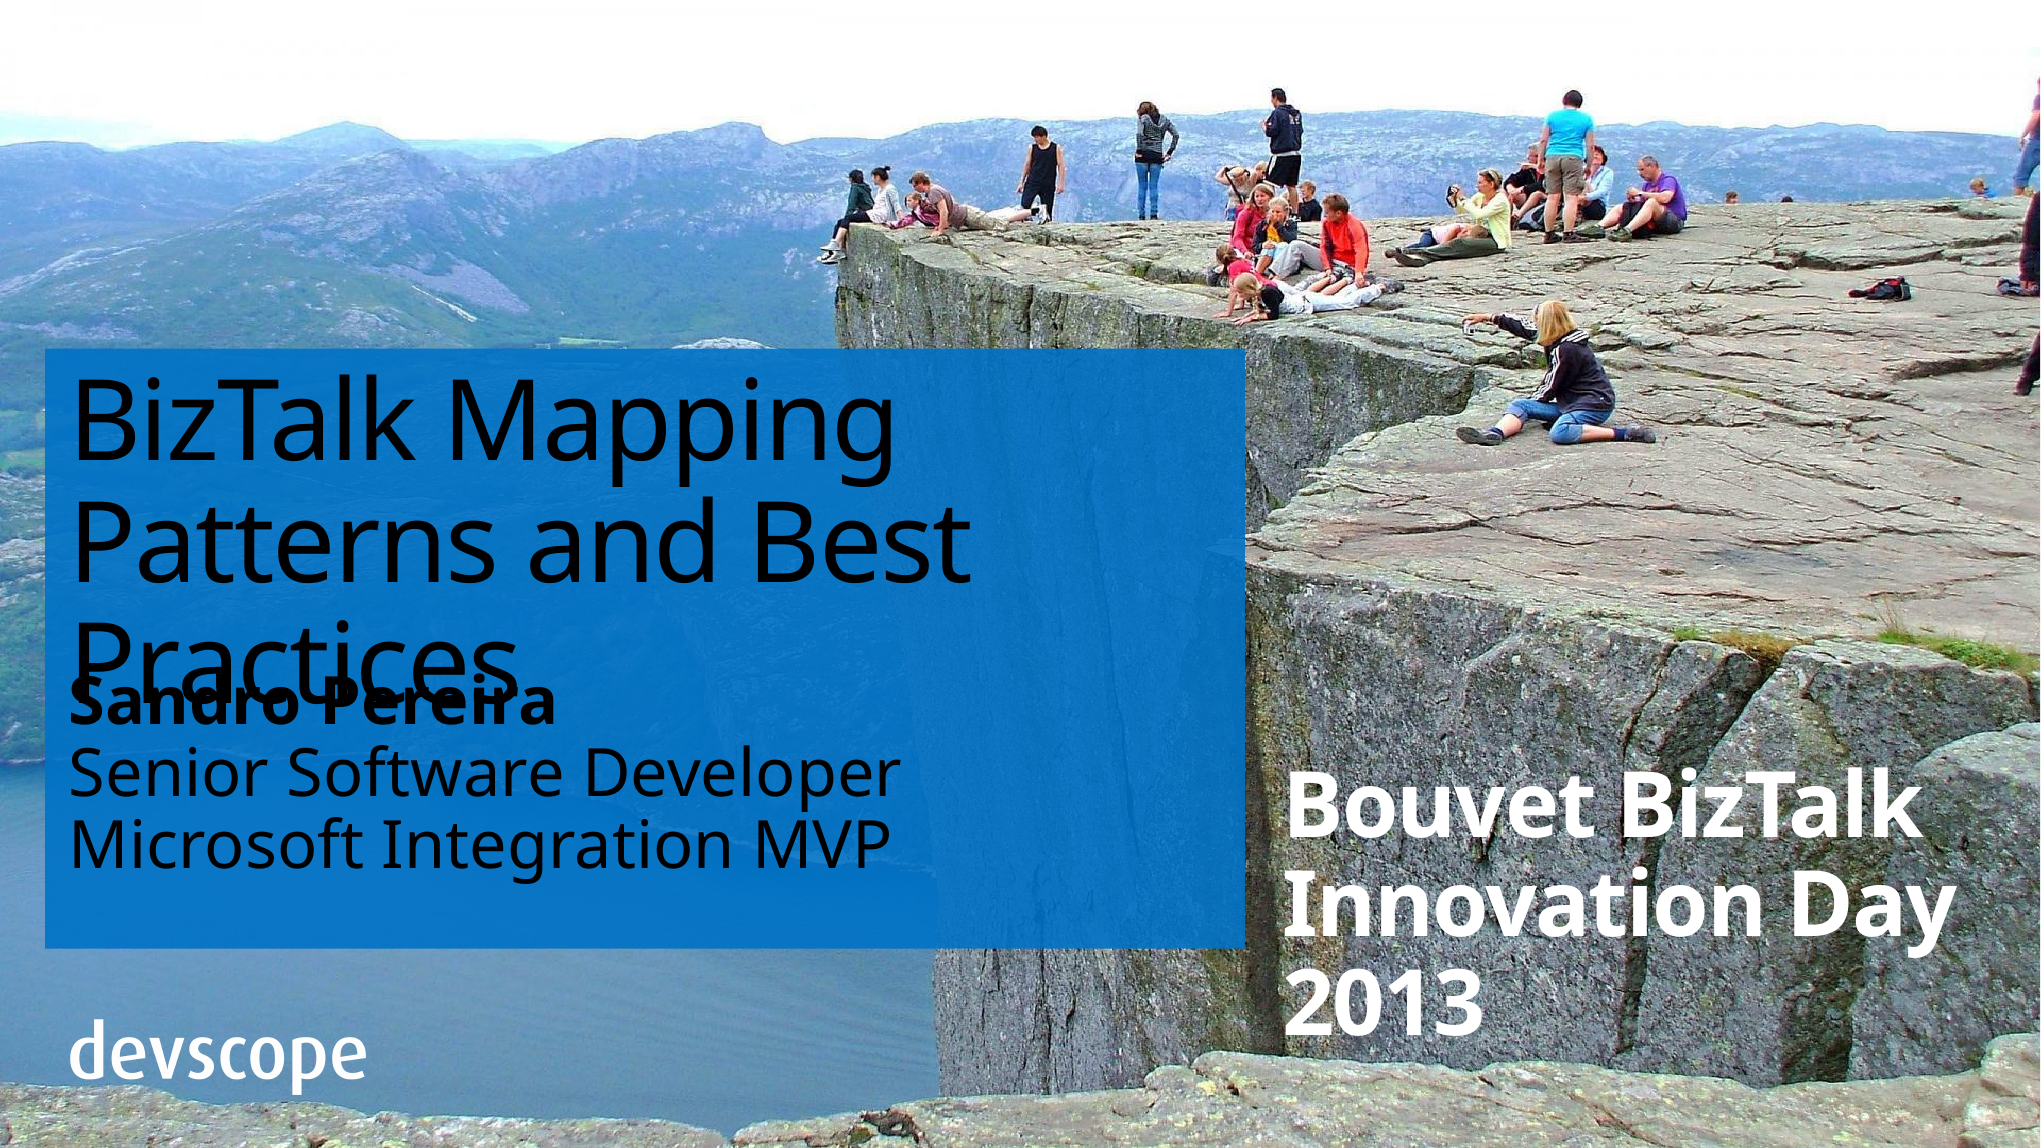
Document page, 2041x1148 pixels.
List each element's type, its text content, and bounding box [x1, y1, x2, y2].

picture [0, 0, 2041, 1148]
title BizTalk Mapping Patterns and Best Practices [45, 348, 1246, 648]
text_box Bouvet BizTalk Innovation Day 2013 [1268, 751, 2041, 846]
list Sandro Pereira Senior Software Developer Microsoft Integration MVP [45, 648, 1246, 949]
